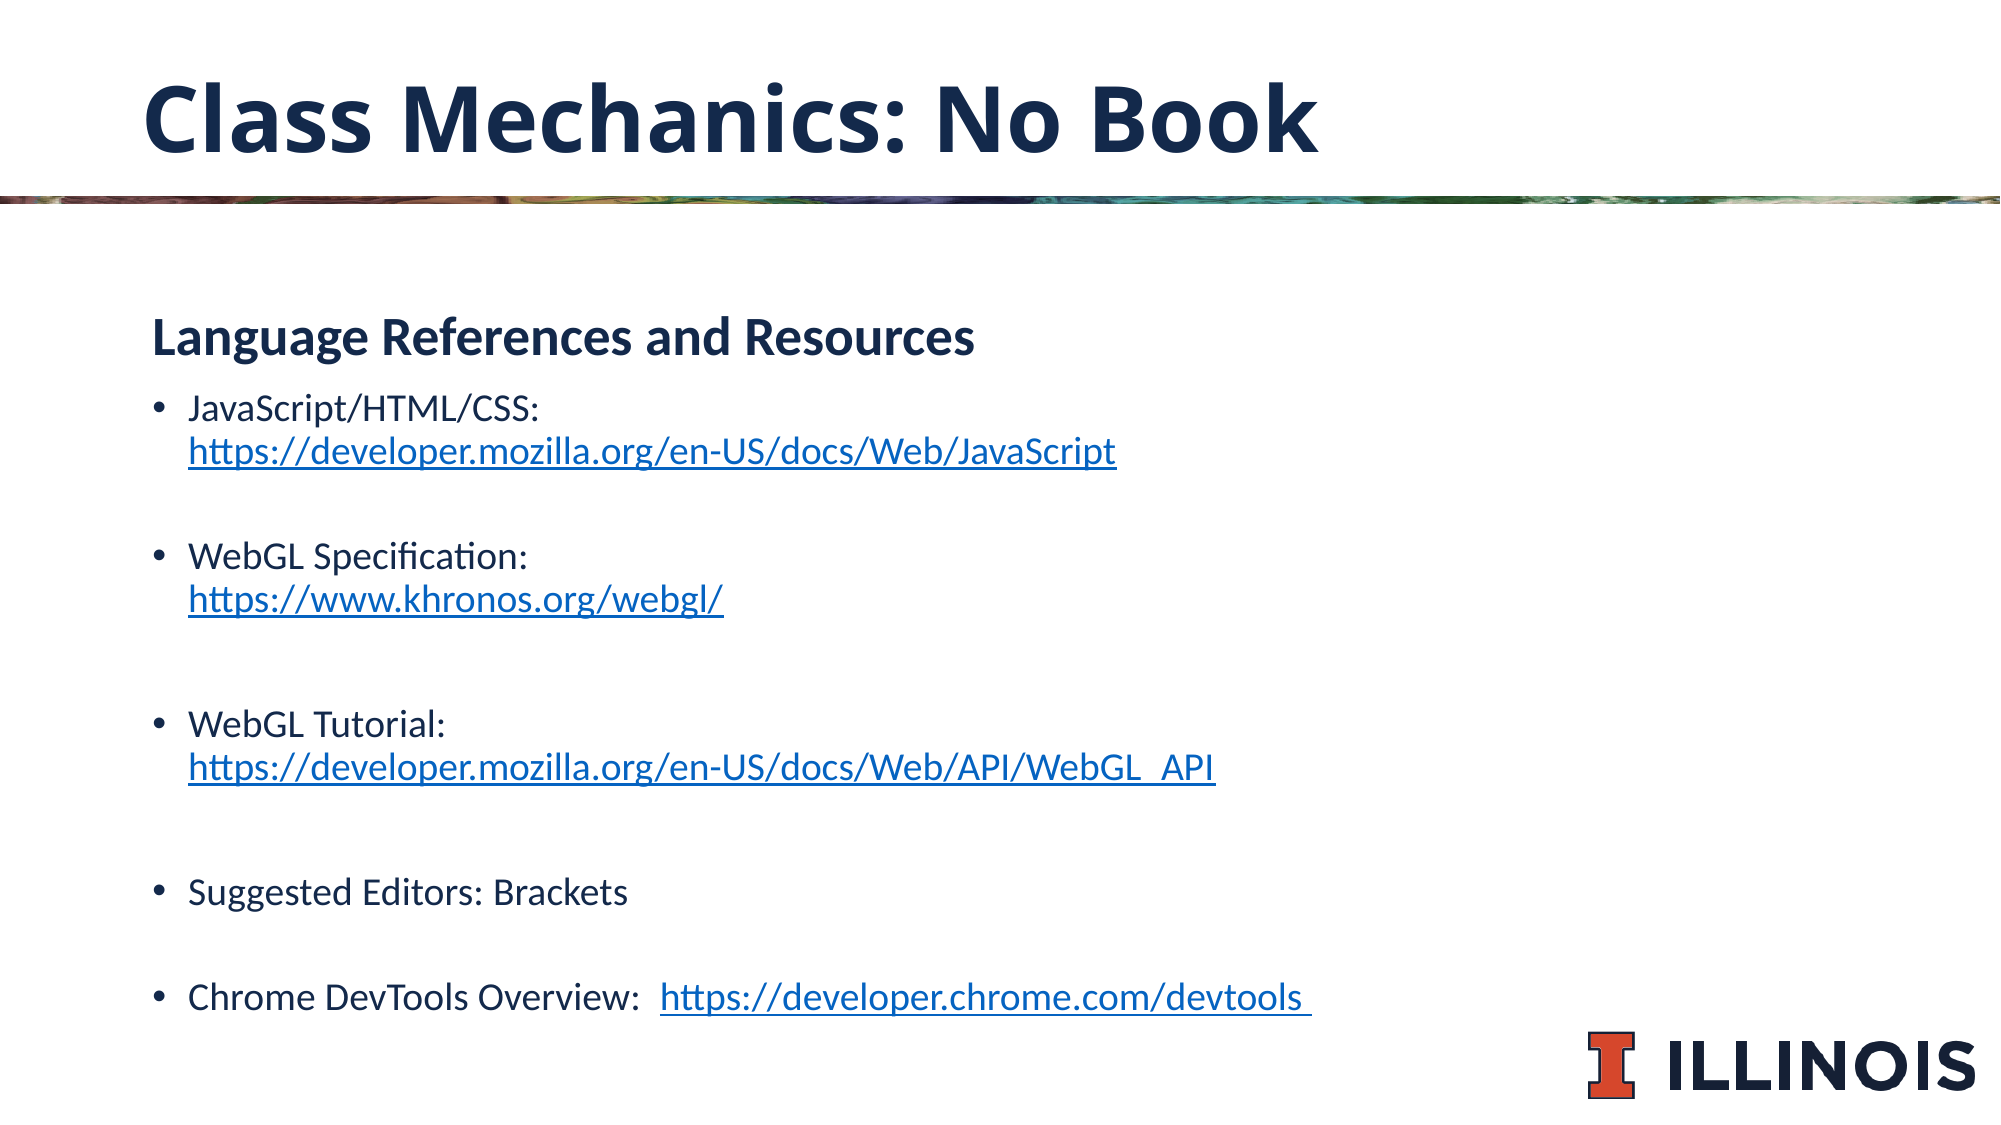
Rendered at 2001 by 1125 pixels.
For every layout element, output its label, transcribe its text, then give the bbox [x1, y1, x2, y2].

picture [1852, 196, 2000, 204]
title Class Mechanics: No Book [126, 14, 1852, 232]
picture [1588, 1031, 1975, 1099]
picture [0, 196, 126, 204]
list Language References and Resources JavaScript/HTML/CSS: https://developer.mozilla.org/en-US/docs/Web/JavaScript WebGL Specification: https://www.khronos.org/webgl/ WebGL Tutorial: https://developer.mozilla.org/en-US/docs/Web/API/WebGL_API Suggested Editors: Brackets Chrome DevTools Overview: https://developer.chrome.com/devtools [137, 214, 1682, 1028]
